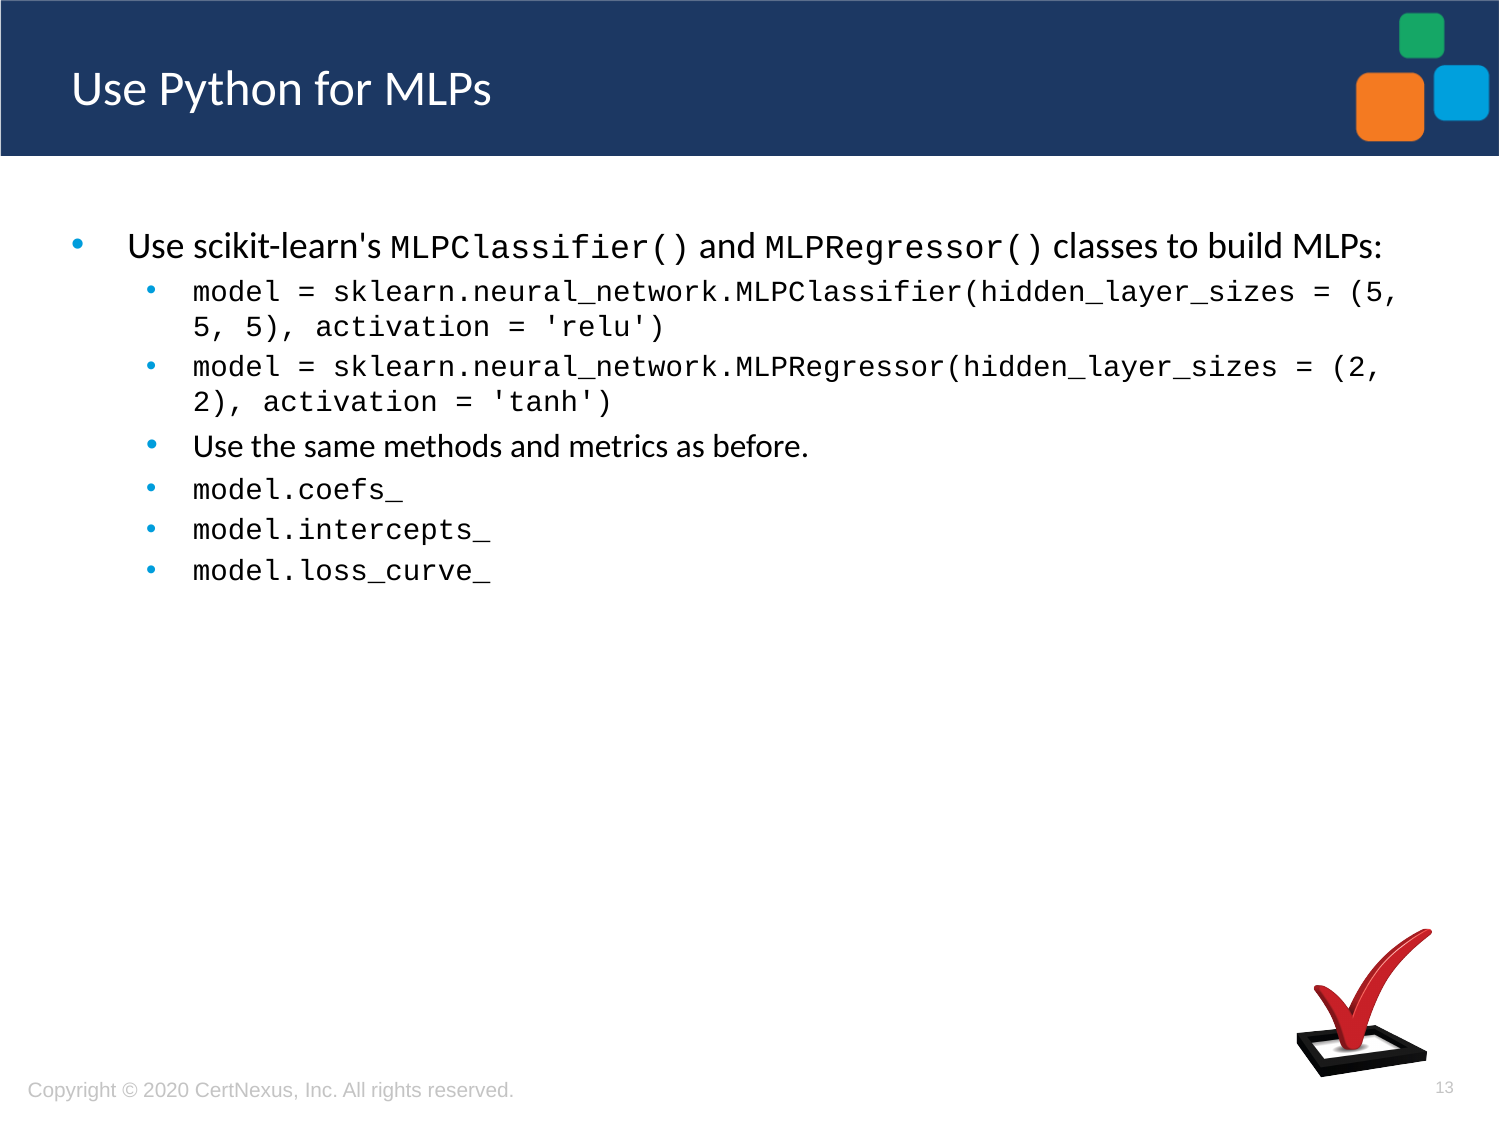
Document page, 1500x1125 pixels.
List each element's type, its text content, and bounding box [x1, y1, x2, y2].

slide_number 13 [1118, 1057, 1469, 1118]
picture [1235, 917, 1500, 1094]
picture [0, 0, 1500, 156]
title Use Python for MLPs [56, 16, 1350, 155]
list Use scikit-learn's MLPClassifier() and MLPRegressor() classes to build MLPs: model = sklearn.neural_network.MLPClassifier(hidden_layer_sizes = (5, 5, 5), activation = 'relu') model = sklearn.neural_network.MLPRegressor(hidden_layer_sizes = (2, 2), activation = 'tanh') Use the same methods and metrics as before. model.coefs_ model.intercepts_ model.loss_curve_ [56, 213, 1444, 1021]
